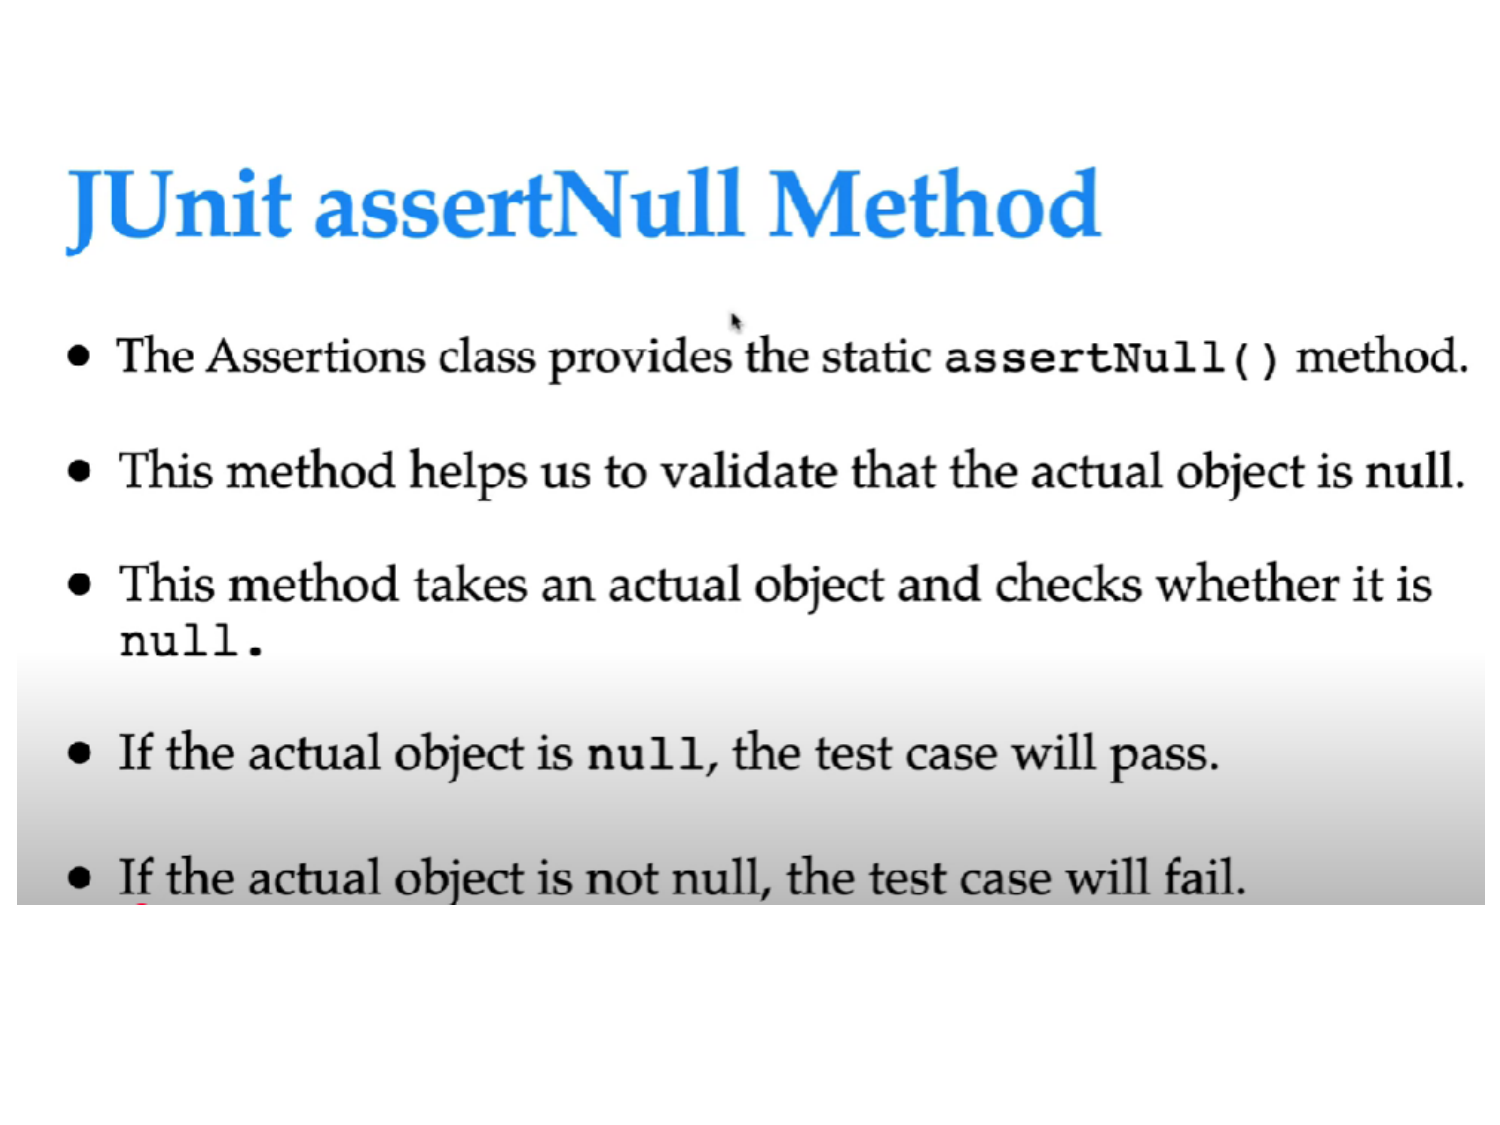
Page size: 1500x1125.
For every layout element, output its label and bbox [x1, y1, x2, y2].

picture [17, 136, 1486, 906]
